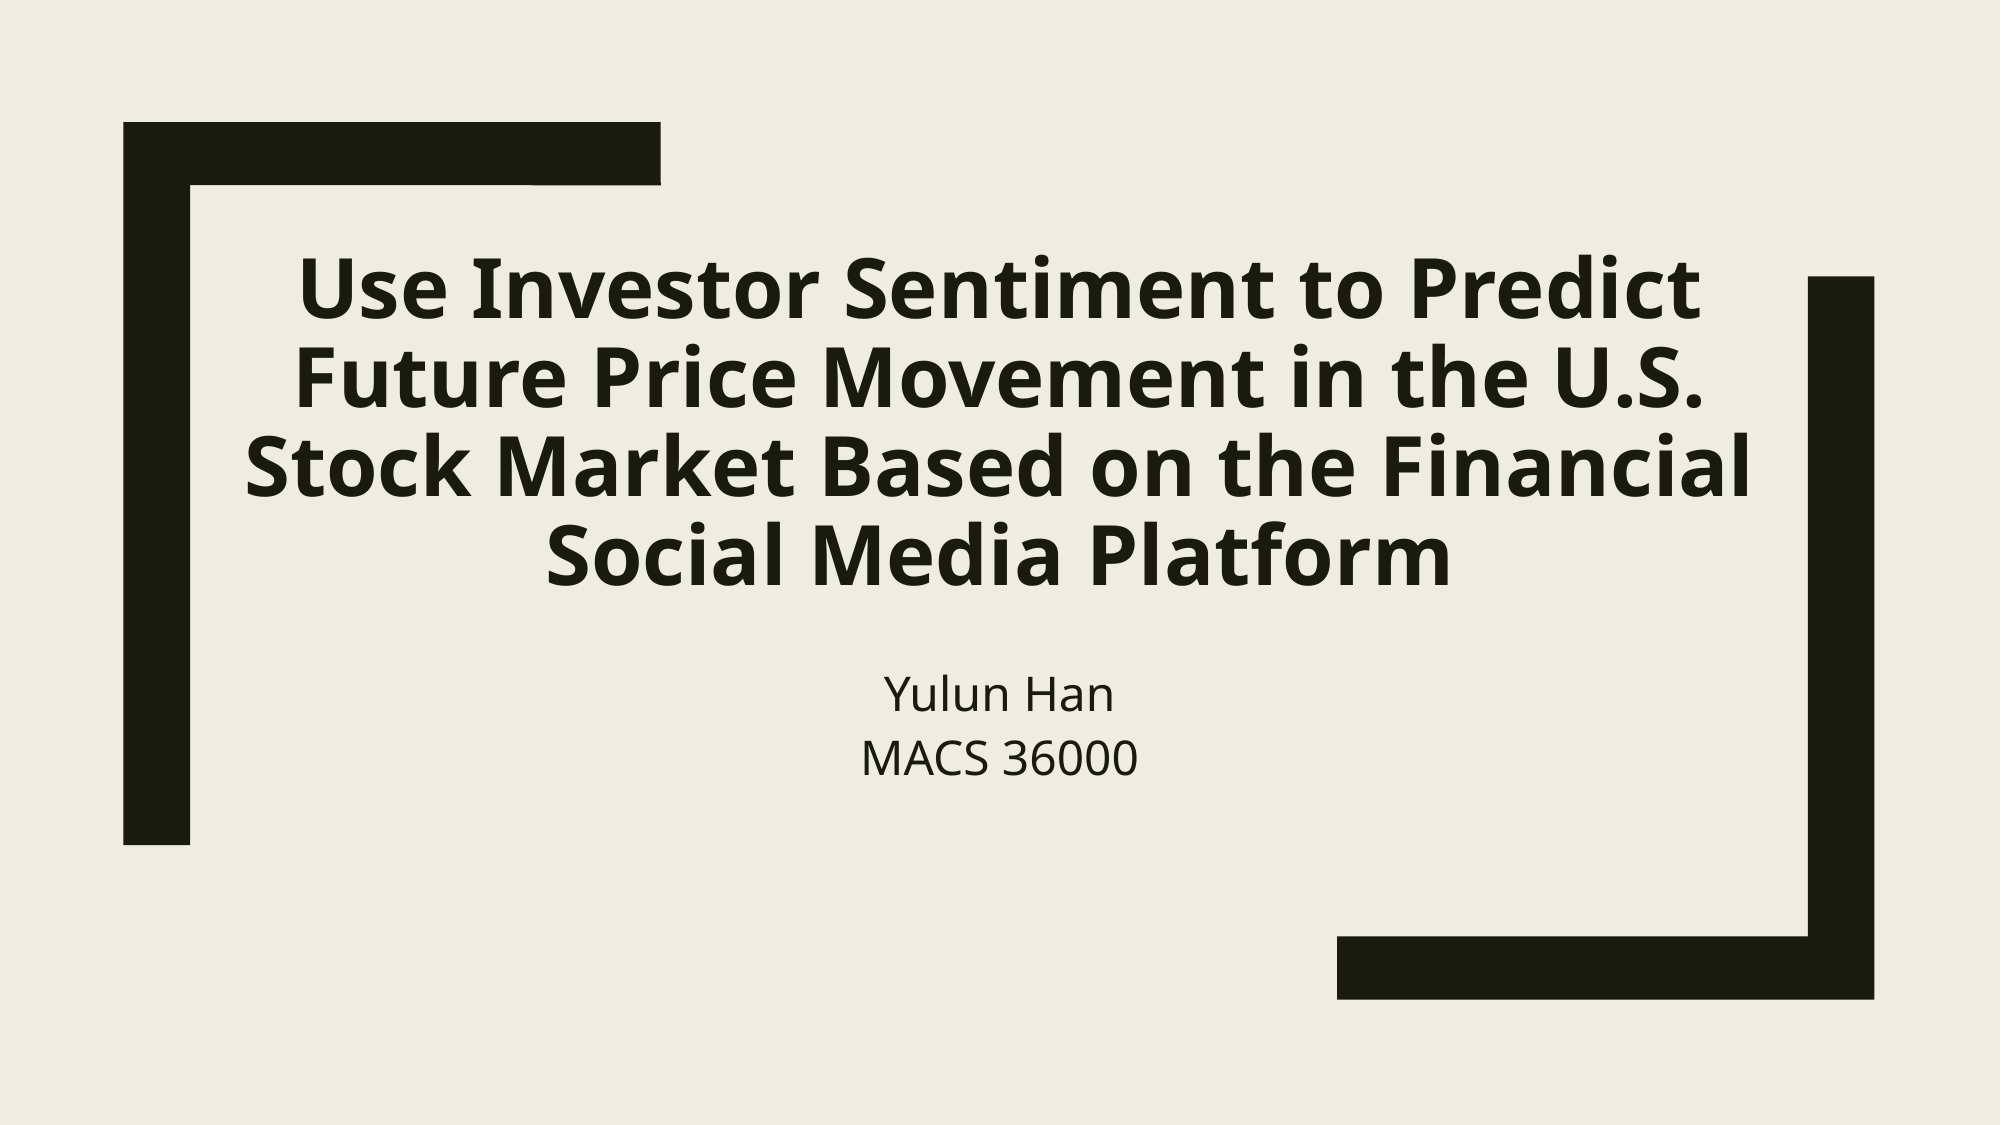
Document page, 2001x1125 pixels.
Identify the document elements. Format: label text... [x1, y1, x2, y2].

subtitle Yulun Han MACS 36000 [439, 649, 1561, 828]
title Use Investor Sentiment to Predict Future Price Movement in the U.S. Stock Market Based on the Financial Social Media Platform [184, 220, 1815, 611]
